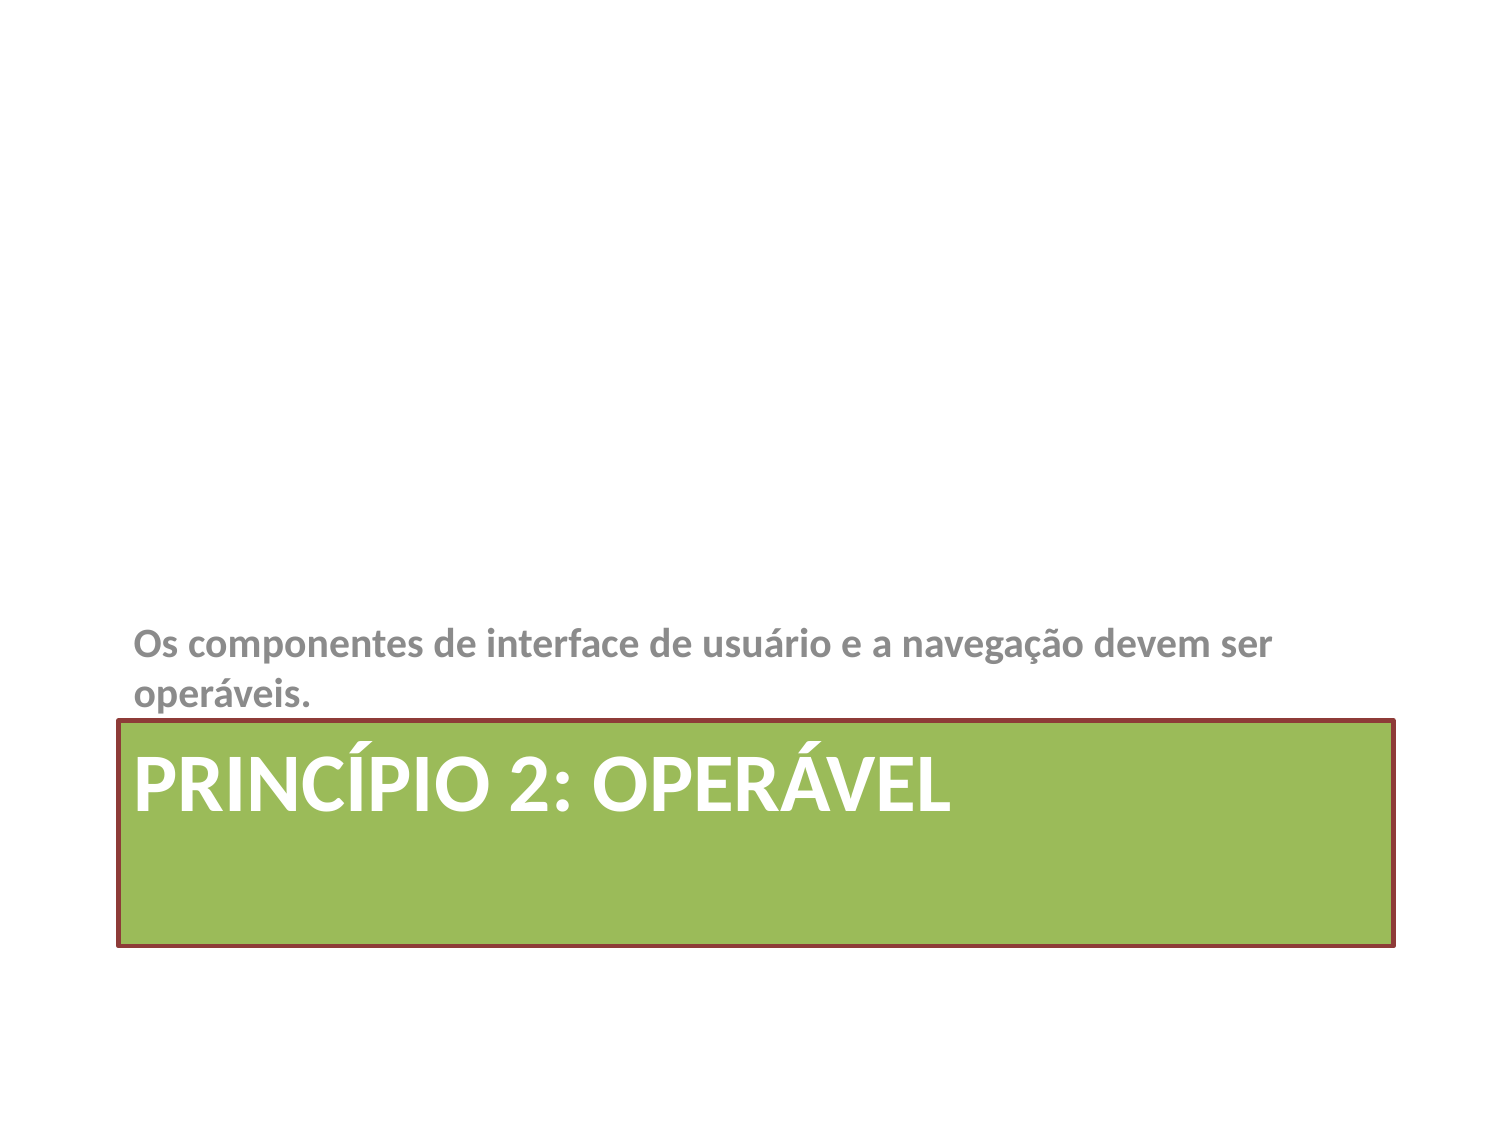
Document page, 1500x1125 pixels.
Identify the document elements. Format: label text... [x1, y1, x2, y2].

list Os componentes de interface de usuário e a navegação devem ser operáveis. [118, 476, 1394, 723]
title Princípio 2: operável [116, 718, 1396, 948]
